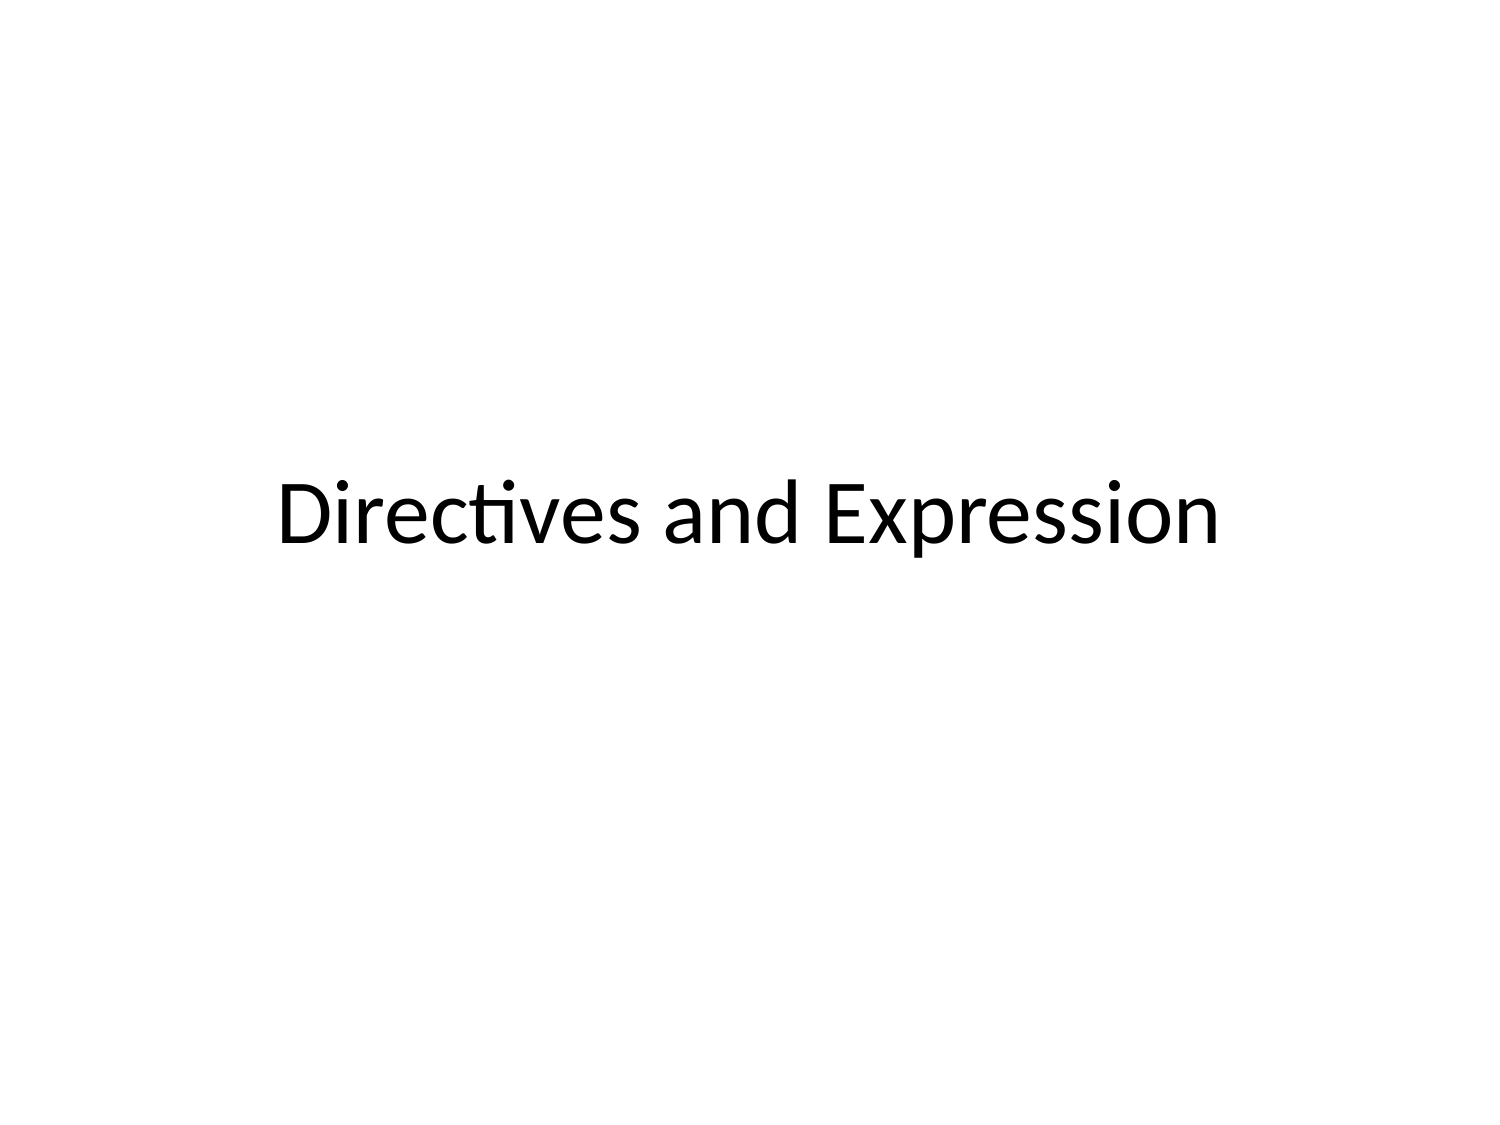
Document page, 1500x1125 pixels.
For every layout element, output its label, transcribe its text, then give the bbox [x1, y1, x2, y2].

title Directives and Expression [75, 413, 1425, 601]
